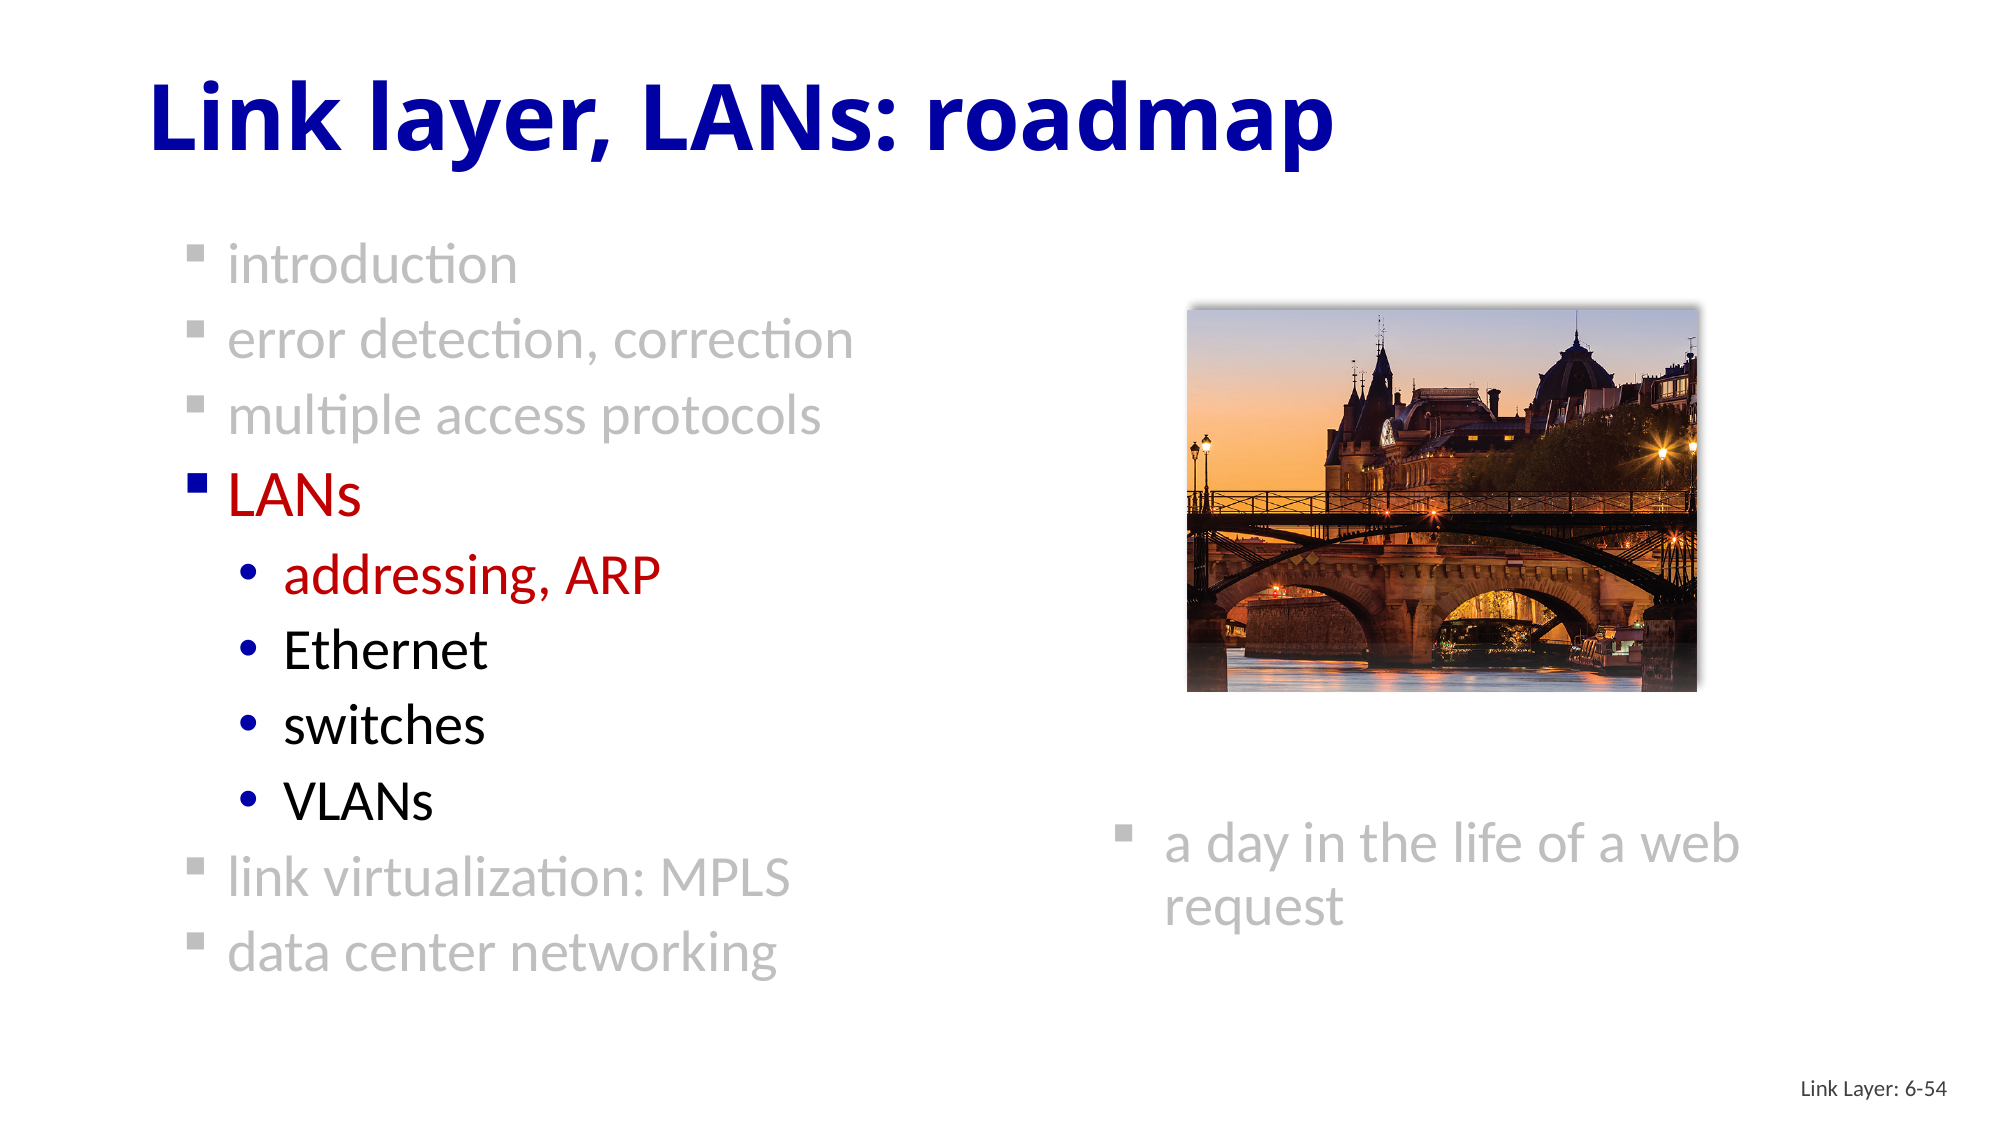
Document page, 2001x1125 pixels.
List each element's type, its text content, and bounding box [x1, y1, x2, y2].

slide_number Link Layer: 6-54 [1512, 1056, 1963, 1117]
text_box a day in the life of a web request [1080, 804, 1907, 966]
title Link layer, LANs: roadmap [131, 47, 1856, 195]
picture [1187, 310, 1697, 692]
text_box introduction error detection, correction multiple access protocols LANs addressing, ARP Ethernet switches VLANs link virtualization: MPLS data center networking [165, 225, 1080, 1053]
